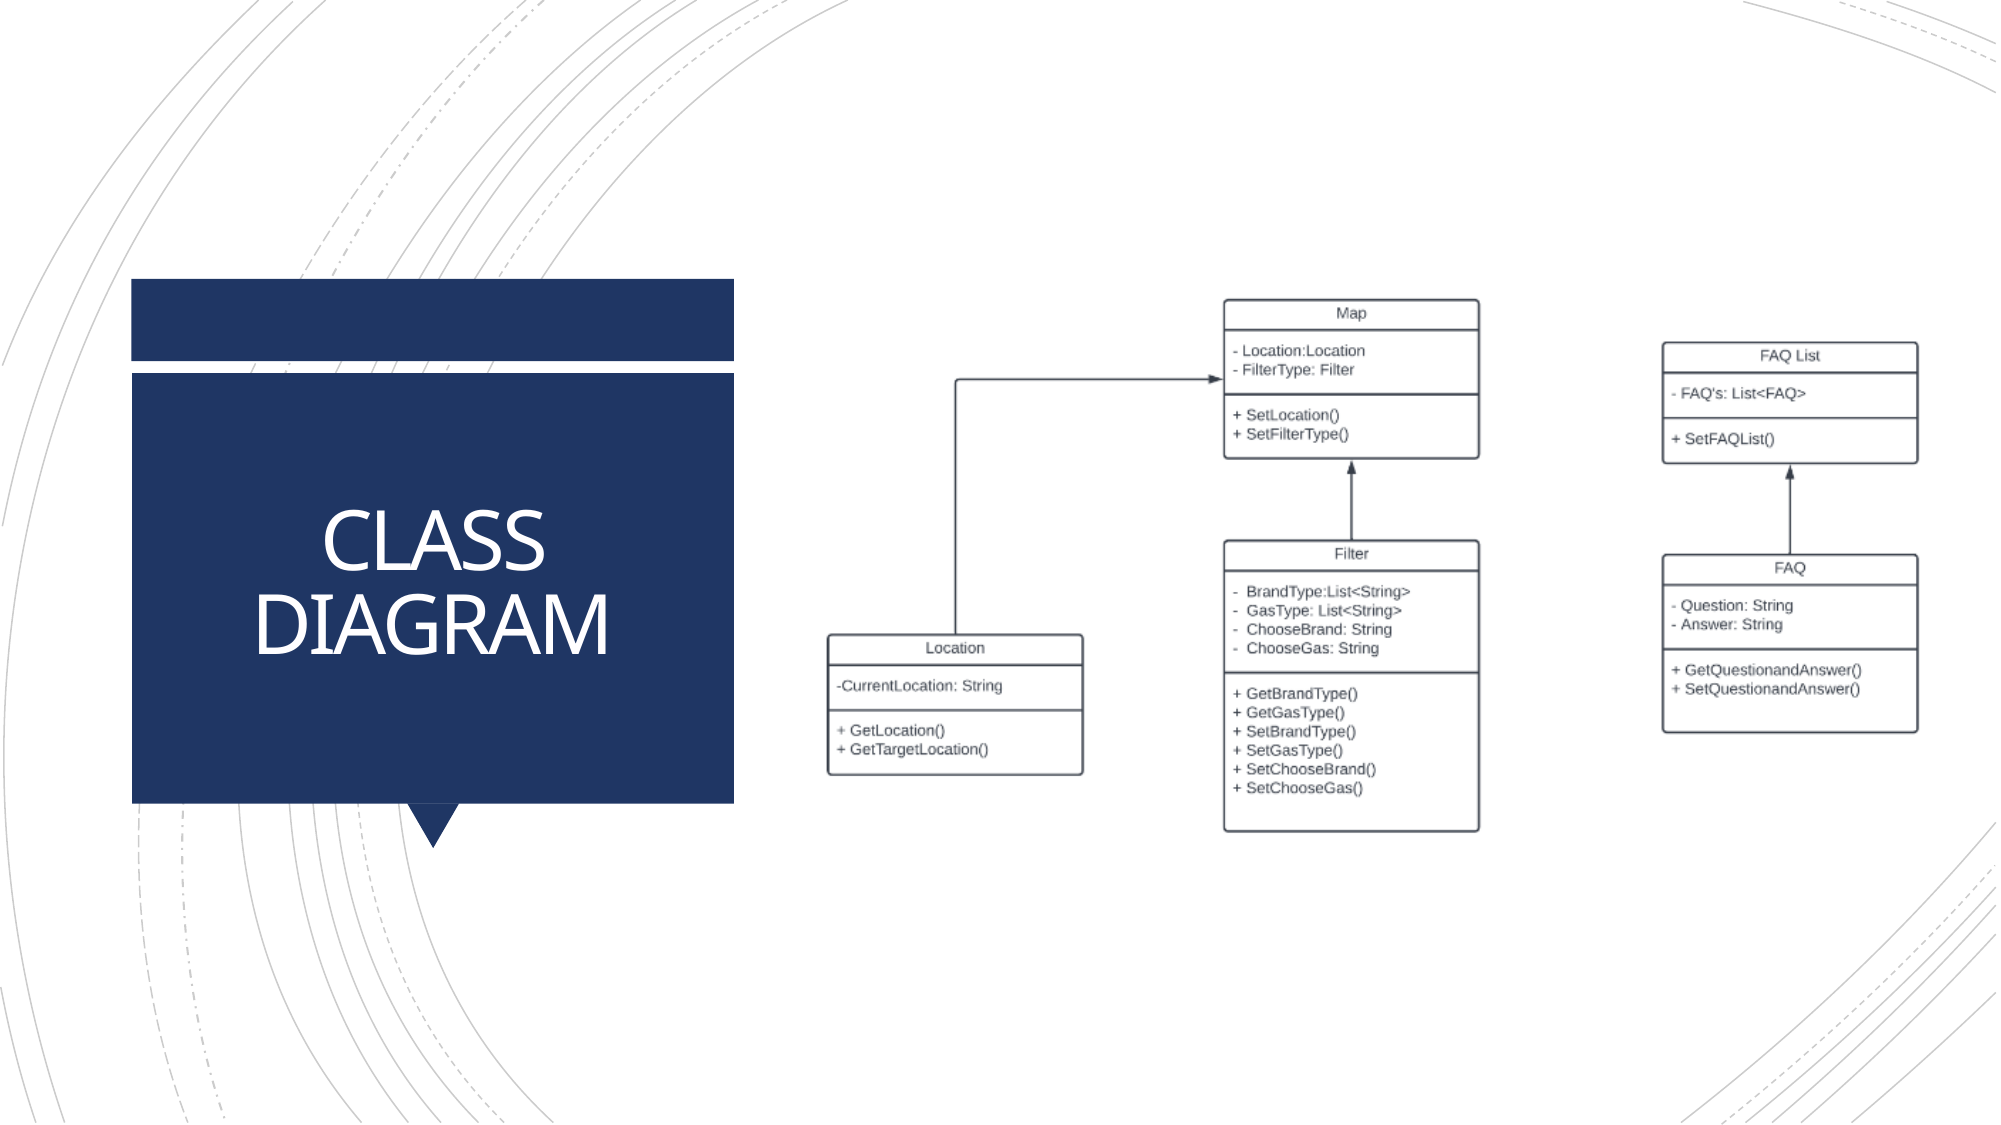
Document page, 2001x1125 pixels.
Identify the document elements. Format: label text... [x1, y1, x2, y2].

title CLASS DIAGRAM [145, 385, 720, 789]
picture [807, 282, 1942, 843]
